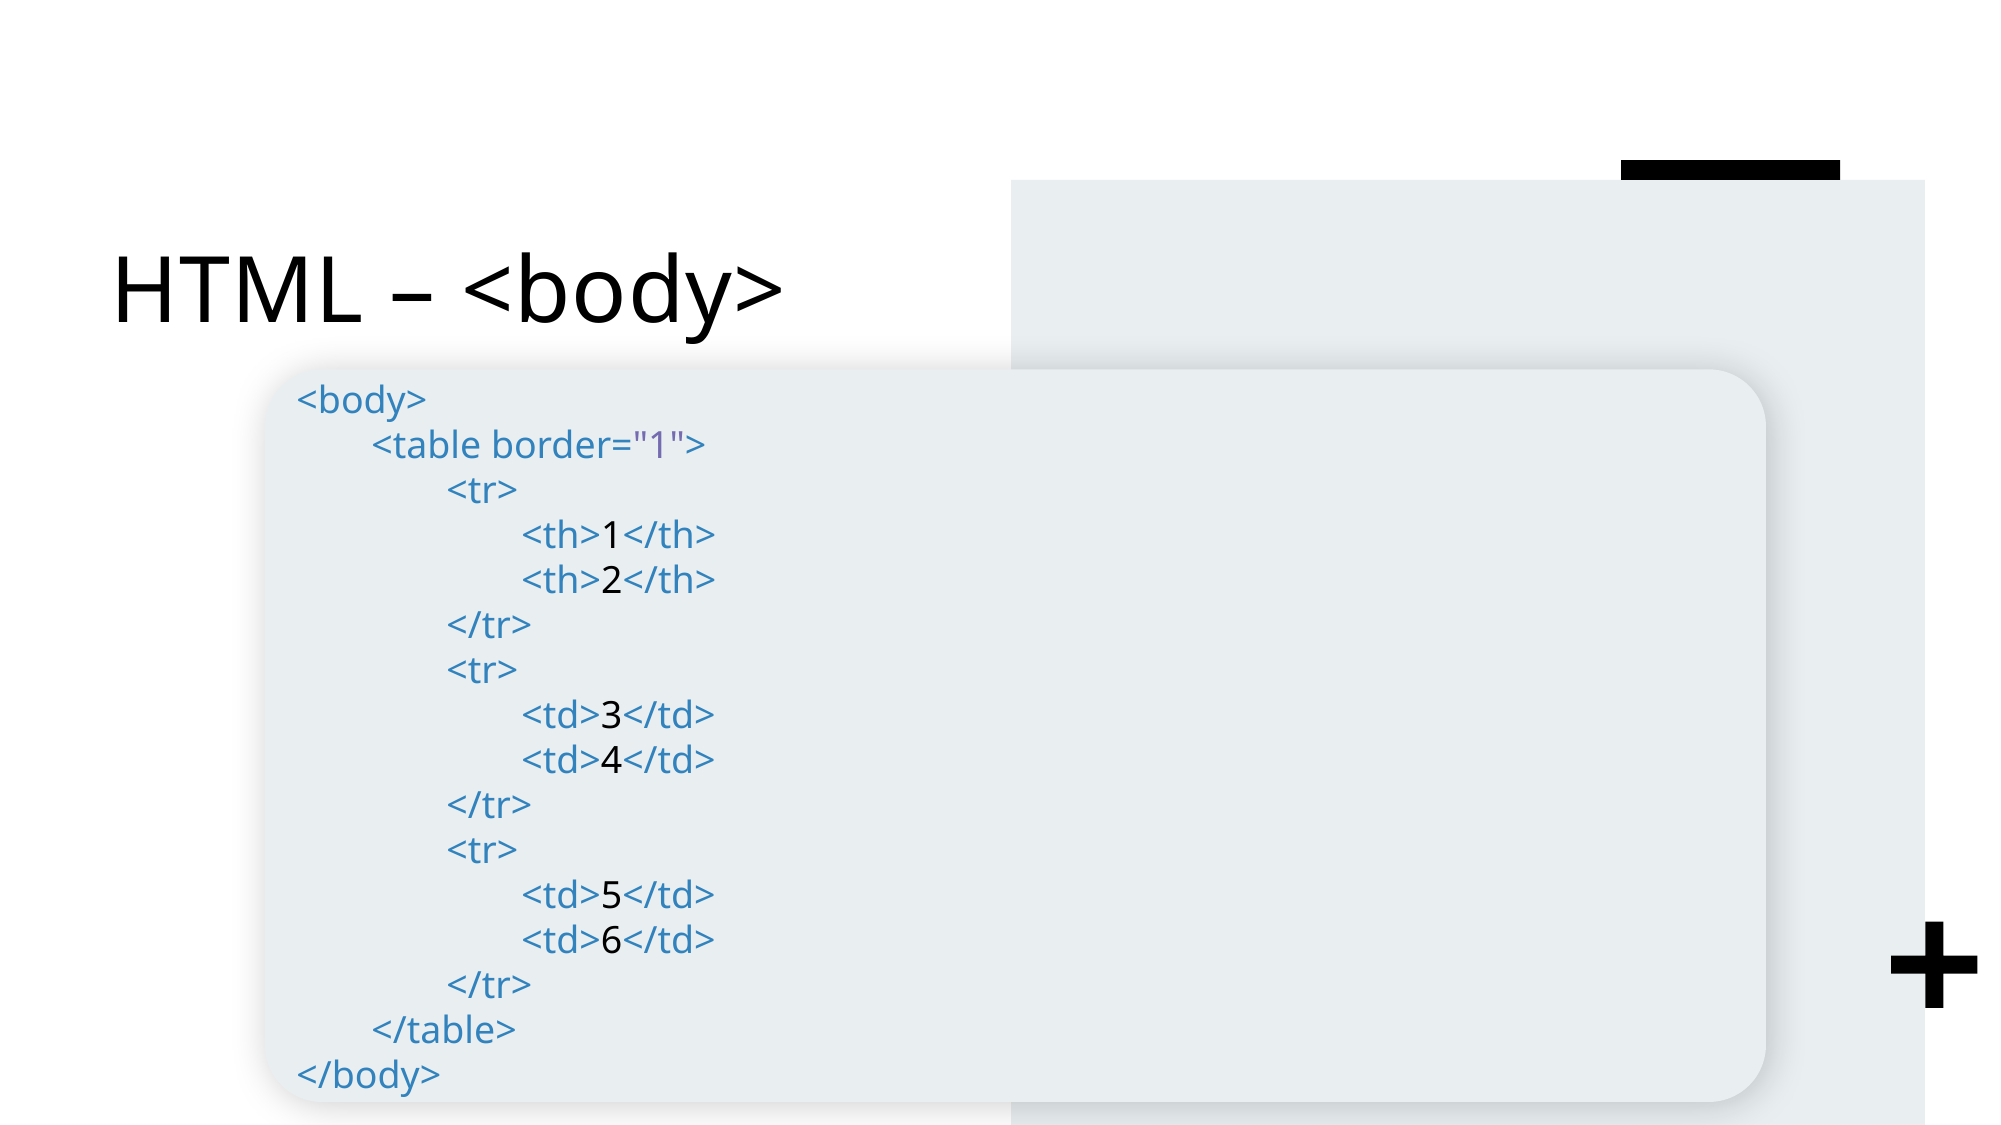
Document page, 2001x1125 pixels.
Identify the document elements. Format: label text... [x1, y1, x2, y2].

text_box <body> <table border="1"> <tr> <th>1</th> <th>2</th> </tr> <tr> <td>3</td> <td>4</td> </tr> <tr> <td>5</td> <td>6</td> </tr> </table> </body> [263, 368, 1768, 1104]
title HTML – <body> [92, 197, 1449, 435]
